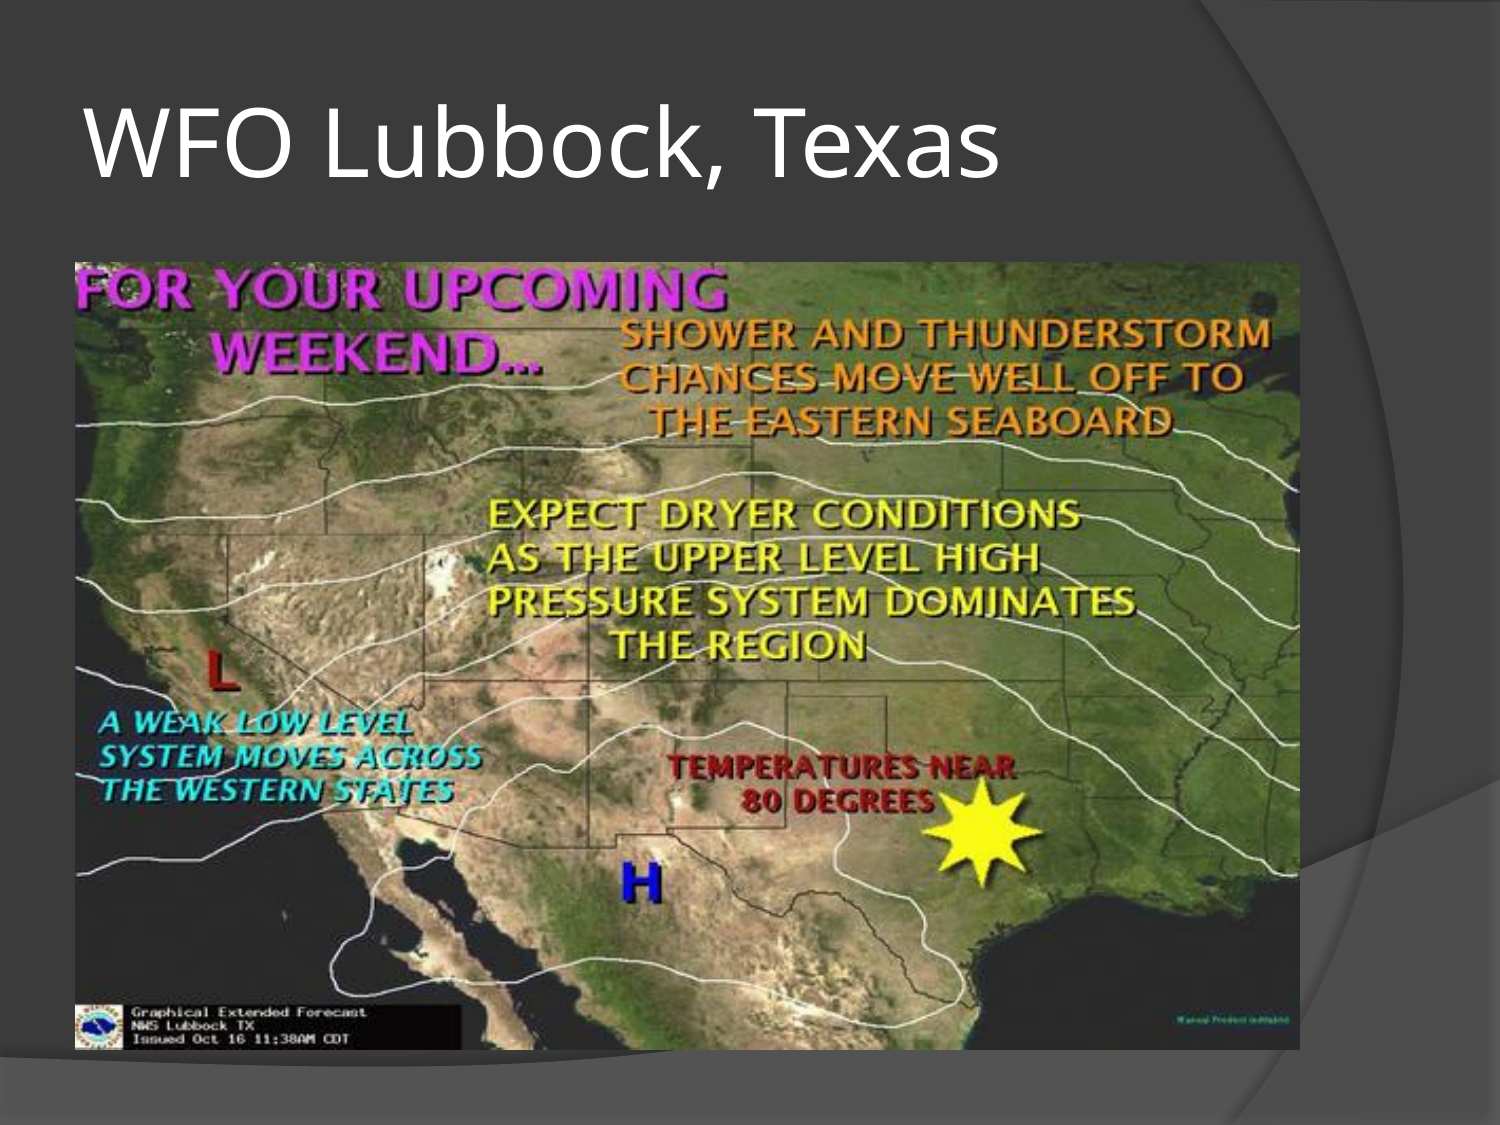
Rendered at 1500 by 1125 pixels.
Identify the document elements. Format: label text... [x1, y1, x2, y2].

picture [74, 262, 1301, 1051]
title WFO Lubbock, Texas [75, 45, 1300, 233]
